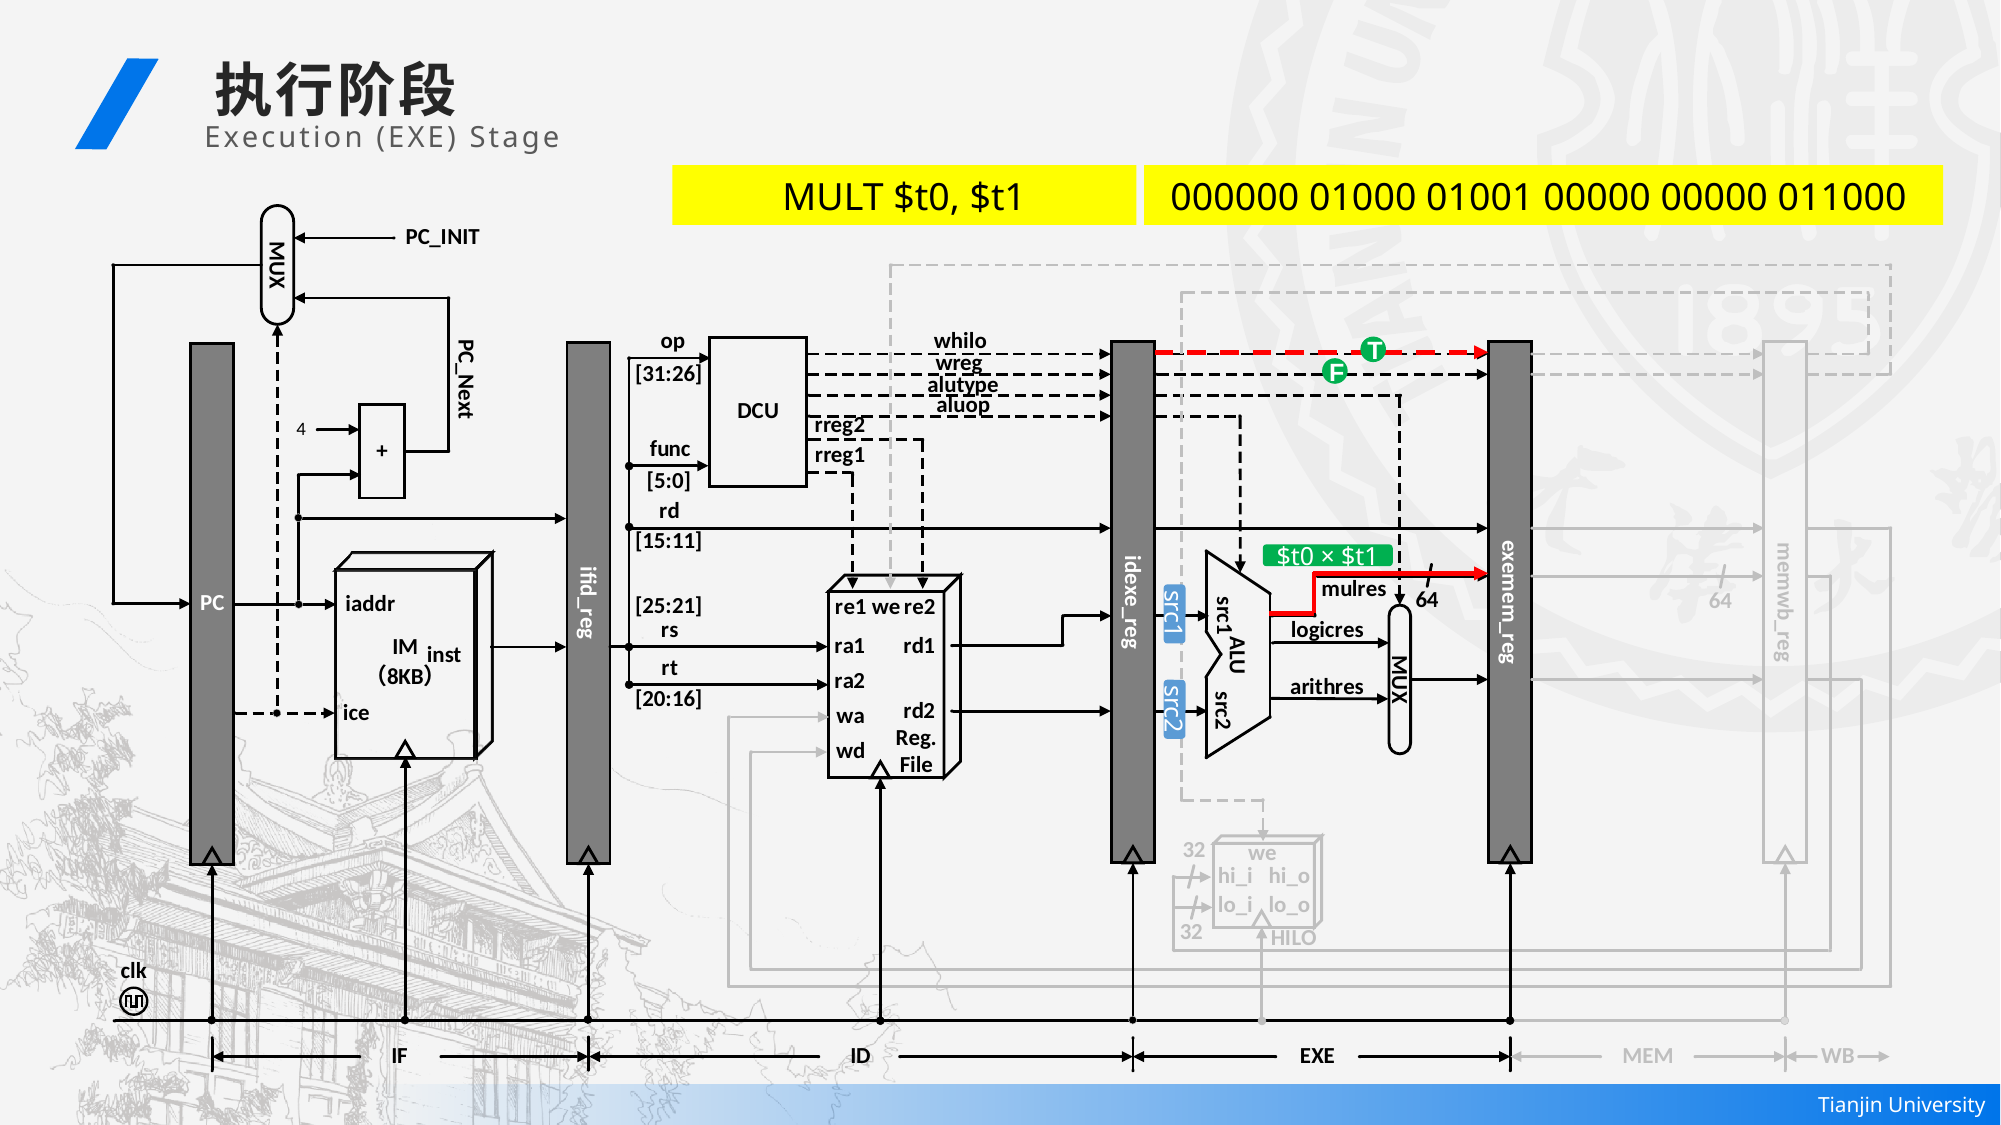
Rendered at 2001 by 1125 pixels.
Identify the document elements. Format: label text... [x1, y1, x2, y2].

picture [107, 201, 1893, 1083]
text_box MULT $t0, $t1 [672, 165, 1137, 201]
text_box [98, 45, 667, 162]
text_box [1268, 572, 1489, 614]
text_box 000000 01000 01001 00000 00000 011000 [1144, 165, 1944, 225]
text_box [74, 109, 98, 150]
